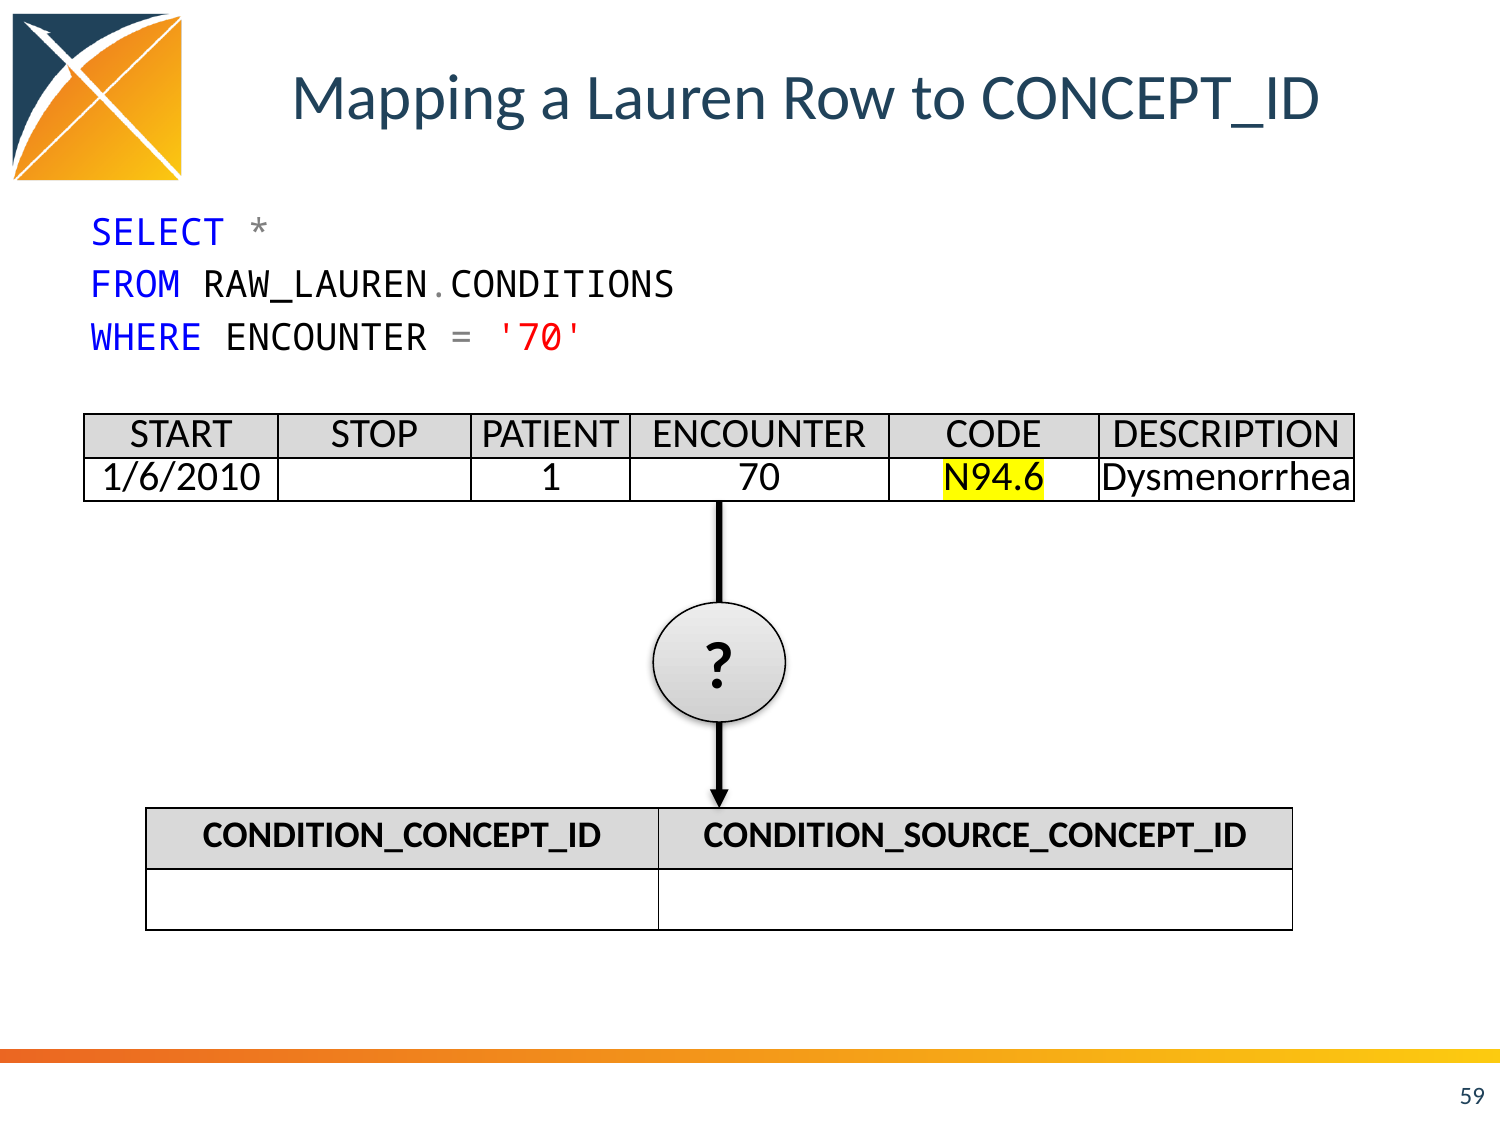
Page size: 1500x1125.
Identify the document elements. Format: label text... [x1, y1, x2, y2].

table_header PATIENT [472, 415, 629, 457]
table_header STOP [279, 415, 470, 457]
table_cell [147, 870, 658, 929]
table_header CONDITION_CONCEPT_ID [147, 809, 658, 868]
table_cell [659, 870, 1292, 929]
table_header ENCOUNTER [631, 415, 888, 457]
table_header CONDITION_SOURCE_CONCEPT_ID [659, 809, 1292, 868]
table_cell [279, 459, 470, 500]
table_cell Dysmenorrhea [1100, 459, 1353, 500]
table_cell 1 [472, 459, 629, 500]
table_cell 1/6/2010 [85, 459, 277, 500]
table_header START [85, 415, 277, 457]
title Mapping a Lauren Row to CONCEPT_ID [187, 24, 1425, 163]
text_box ? [652, 601, 714, 723]
text_box ? [724, 601, 787, 723]
slide_number 59 [1149, 1065, 1500, 1125]
list SELECT * FROM RAW_LAUREN.CONDITIONS WHERE ENCOUNTER = '70' [75, 200, 1425, 1005]
picture [0, 0, 206, 200]
table_header DESCRIPTION [1100, 415, 1353, 457]
table_cell 70 [631, 459, 888, 500]
table_header CODE [890, 415, 1098, 457]
table_cell N94.6 [890, 459, 1098, 500]
